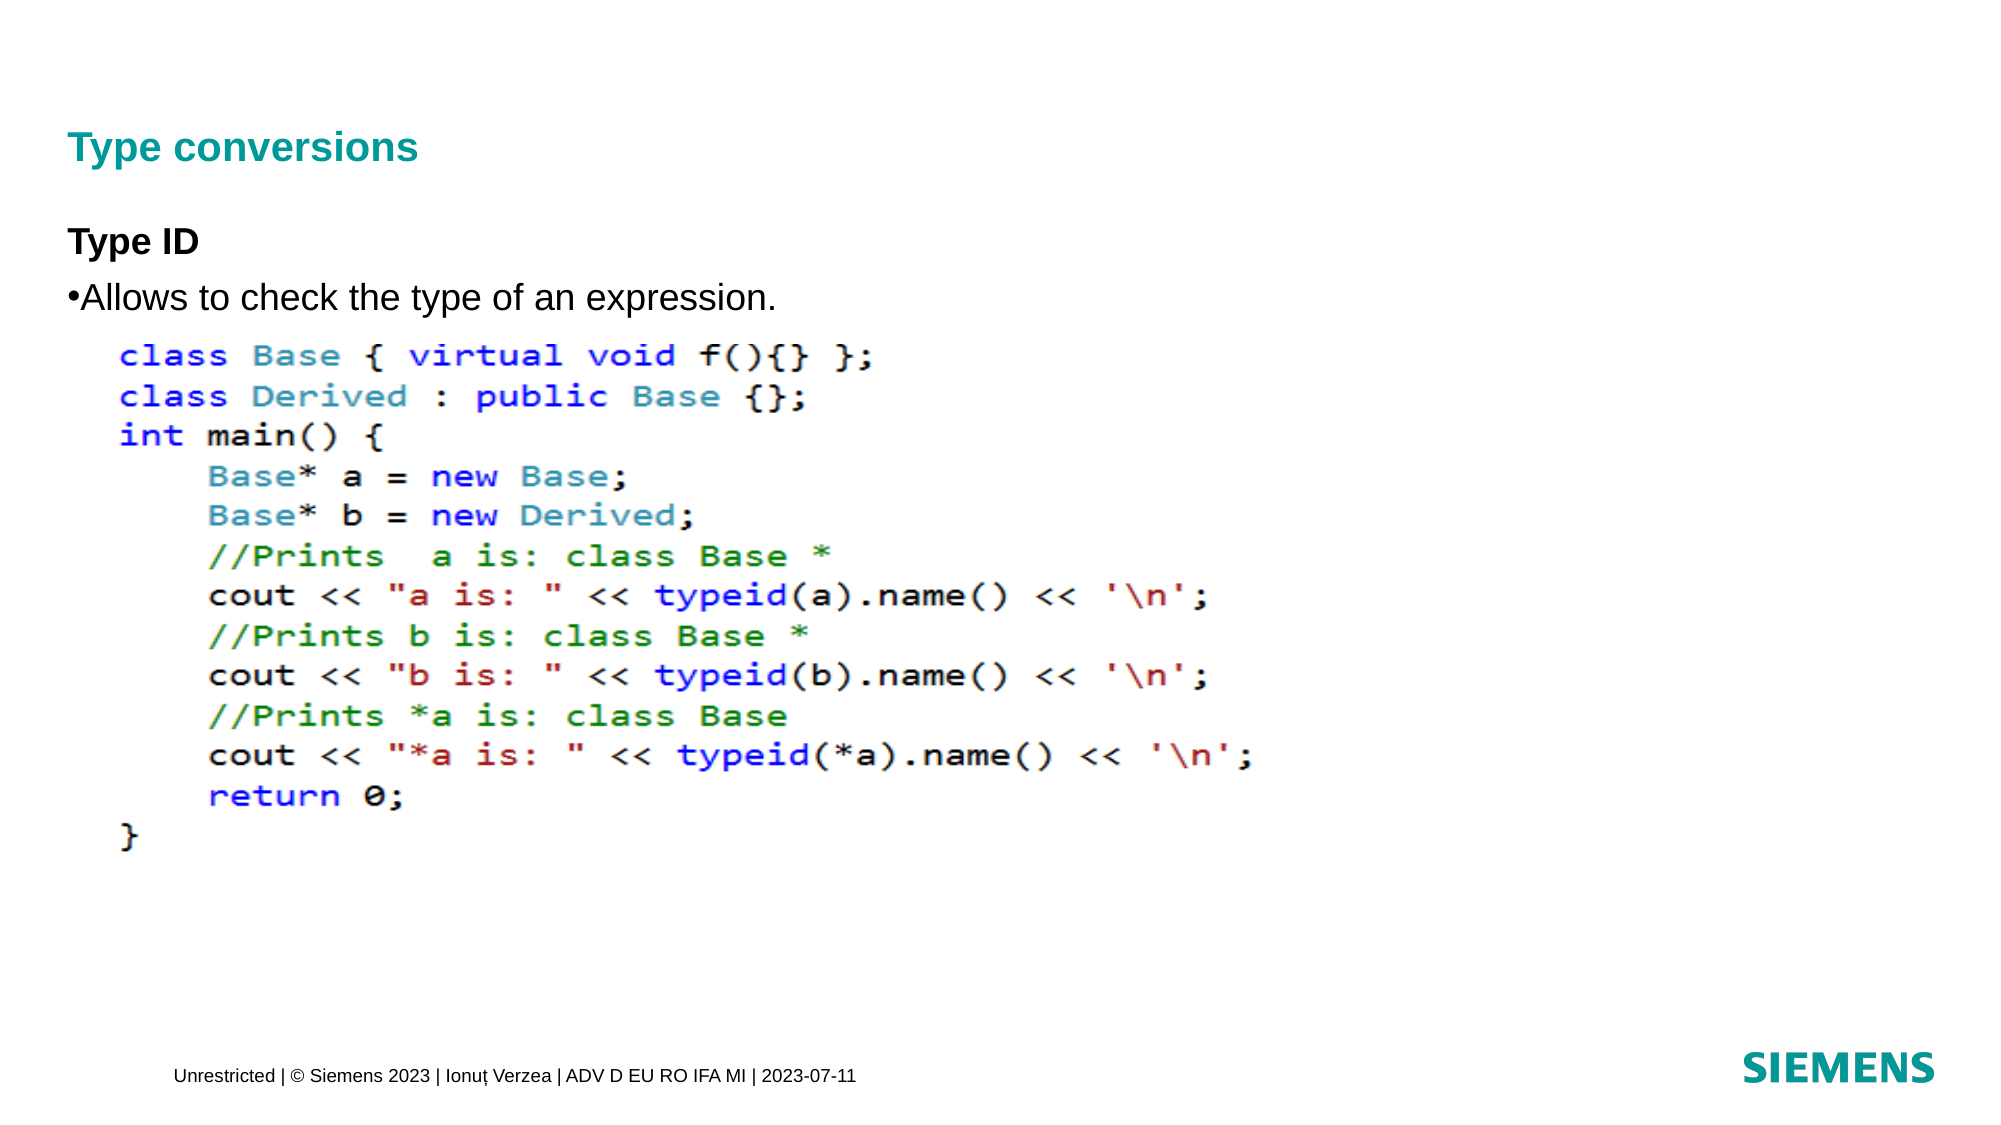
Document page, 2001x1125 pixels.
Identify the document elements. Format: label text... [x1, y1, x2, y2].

picture [1744, 1052, 1934, 1083]
picture [118, 344, 1260, 861]
list Type ID Allows to check the type of an expression. [67, 212, 1414, 993]
title Type conversions [67, 78, 1686, 173]
footer Unrestricted | © Siemens 2023 | Ionuț Verzea | ADV D EU RO IFA MI | 2023-07-11 [173, 1035, 1686, 1125]
